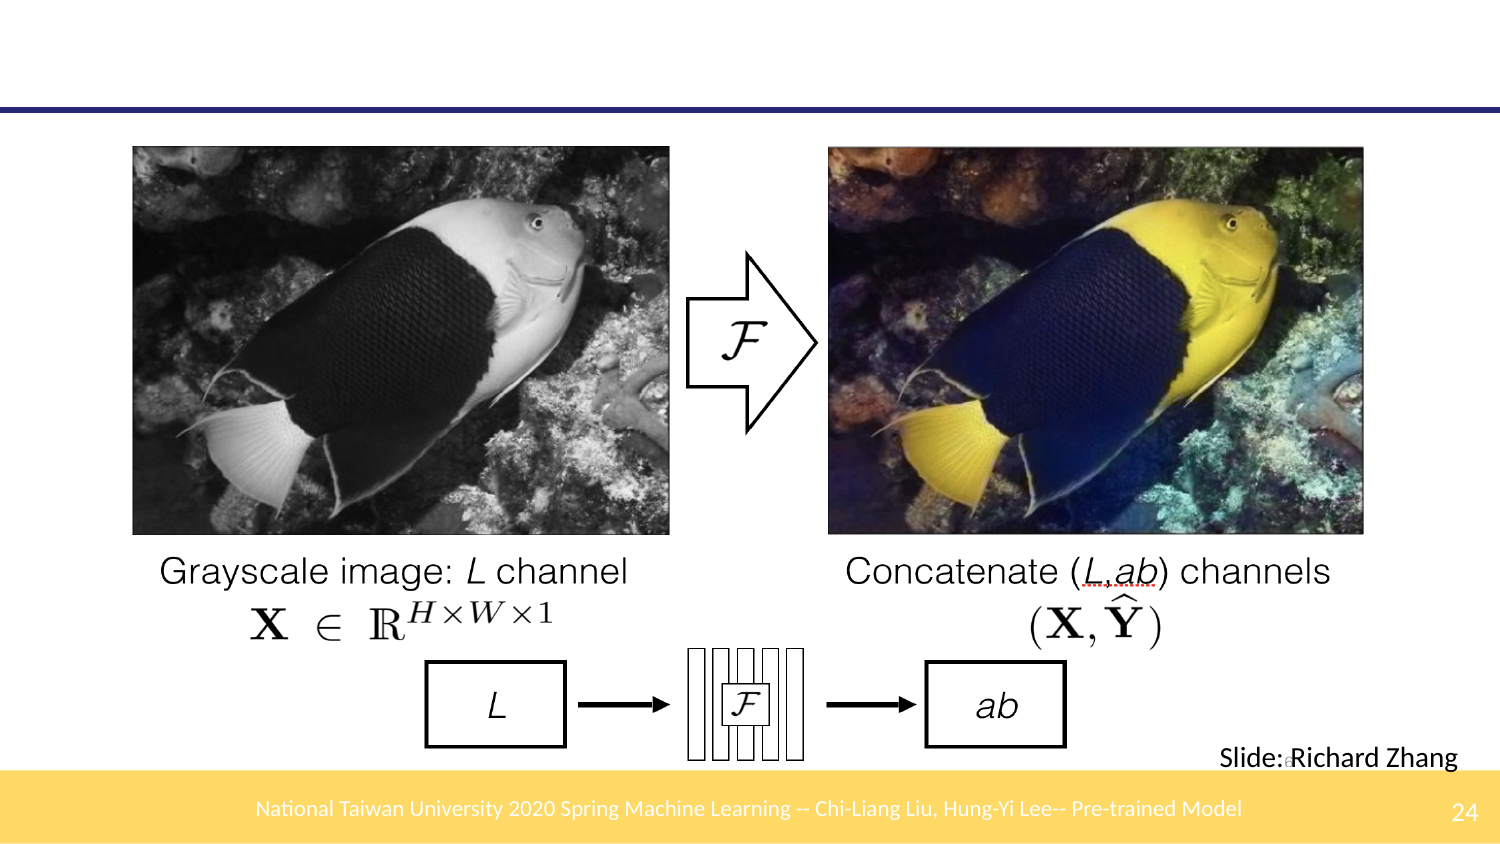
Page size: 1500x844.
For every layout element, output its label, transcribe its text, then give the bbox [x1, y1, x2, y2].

picture [121, 129, 1379, 767]
text_box Slide: Richard Zhang [1385, 723, 1500, 762]
slide_number ‹#› [1403, 779, 1494, 844]
